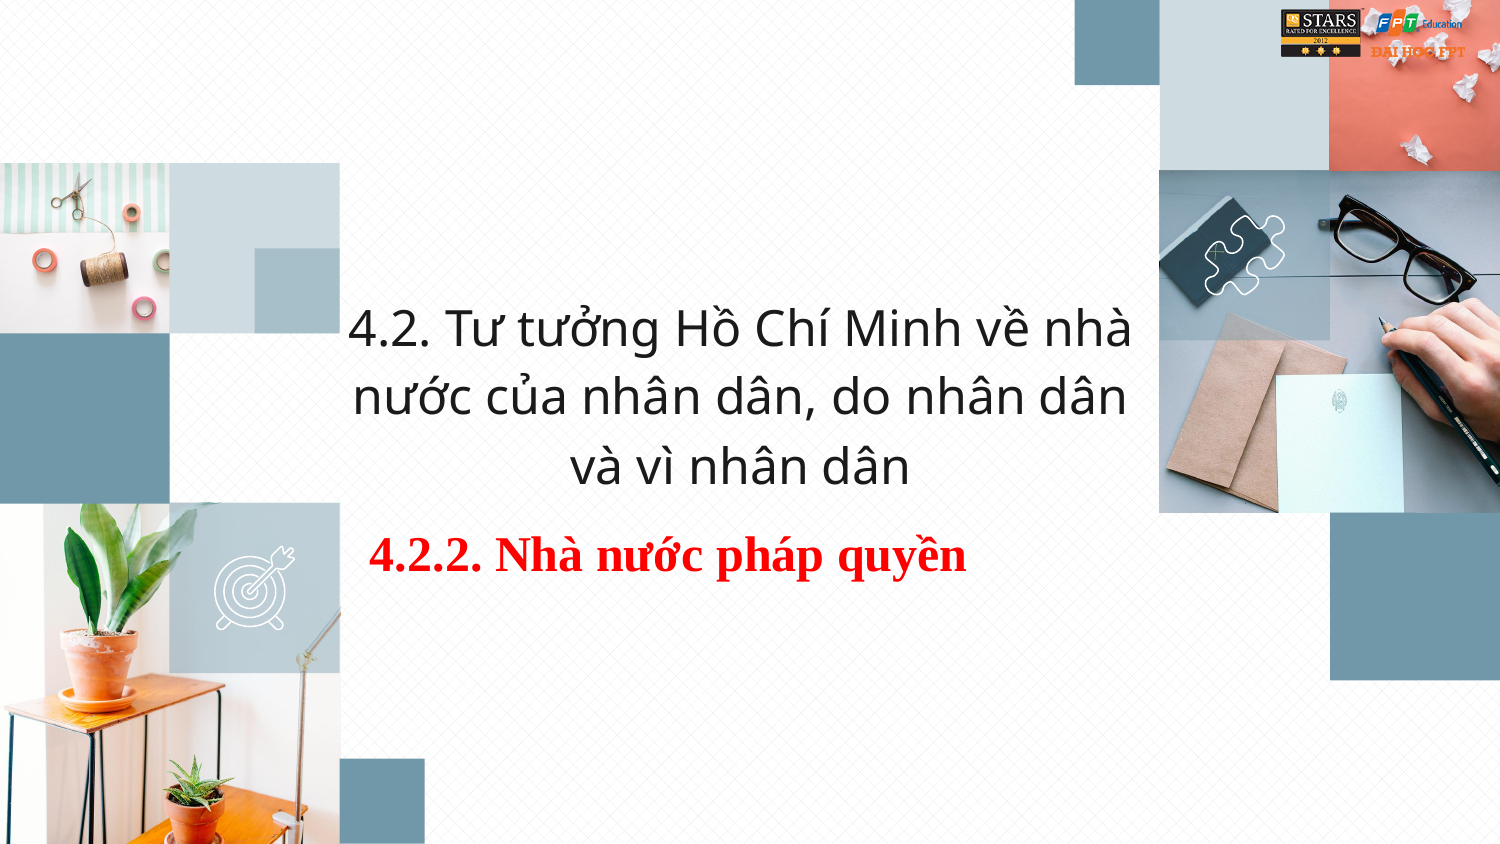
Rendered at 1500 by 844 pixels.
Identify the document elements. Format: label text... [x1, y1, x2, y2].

picture [0, 163, 169, 333]
text_box 4.2.2. Nhà nước pháp quyền [280, 506, 1500, 623]
picture [1159, 0, 1500, 506]
picture [0, 504, 341, 844]
text_box 4.2. Tư tưởng Hồ Chí Minh về nhà nước của nhân dân, do nhân dân và vì nhân dân [327, 248, 1155, 506]
